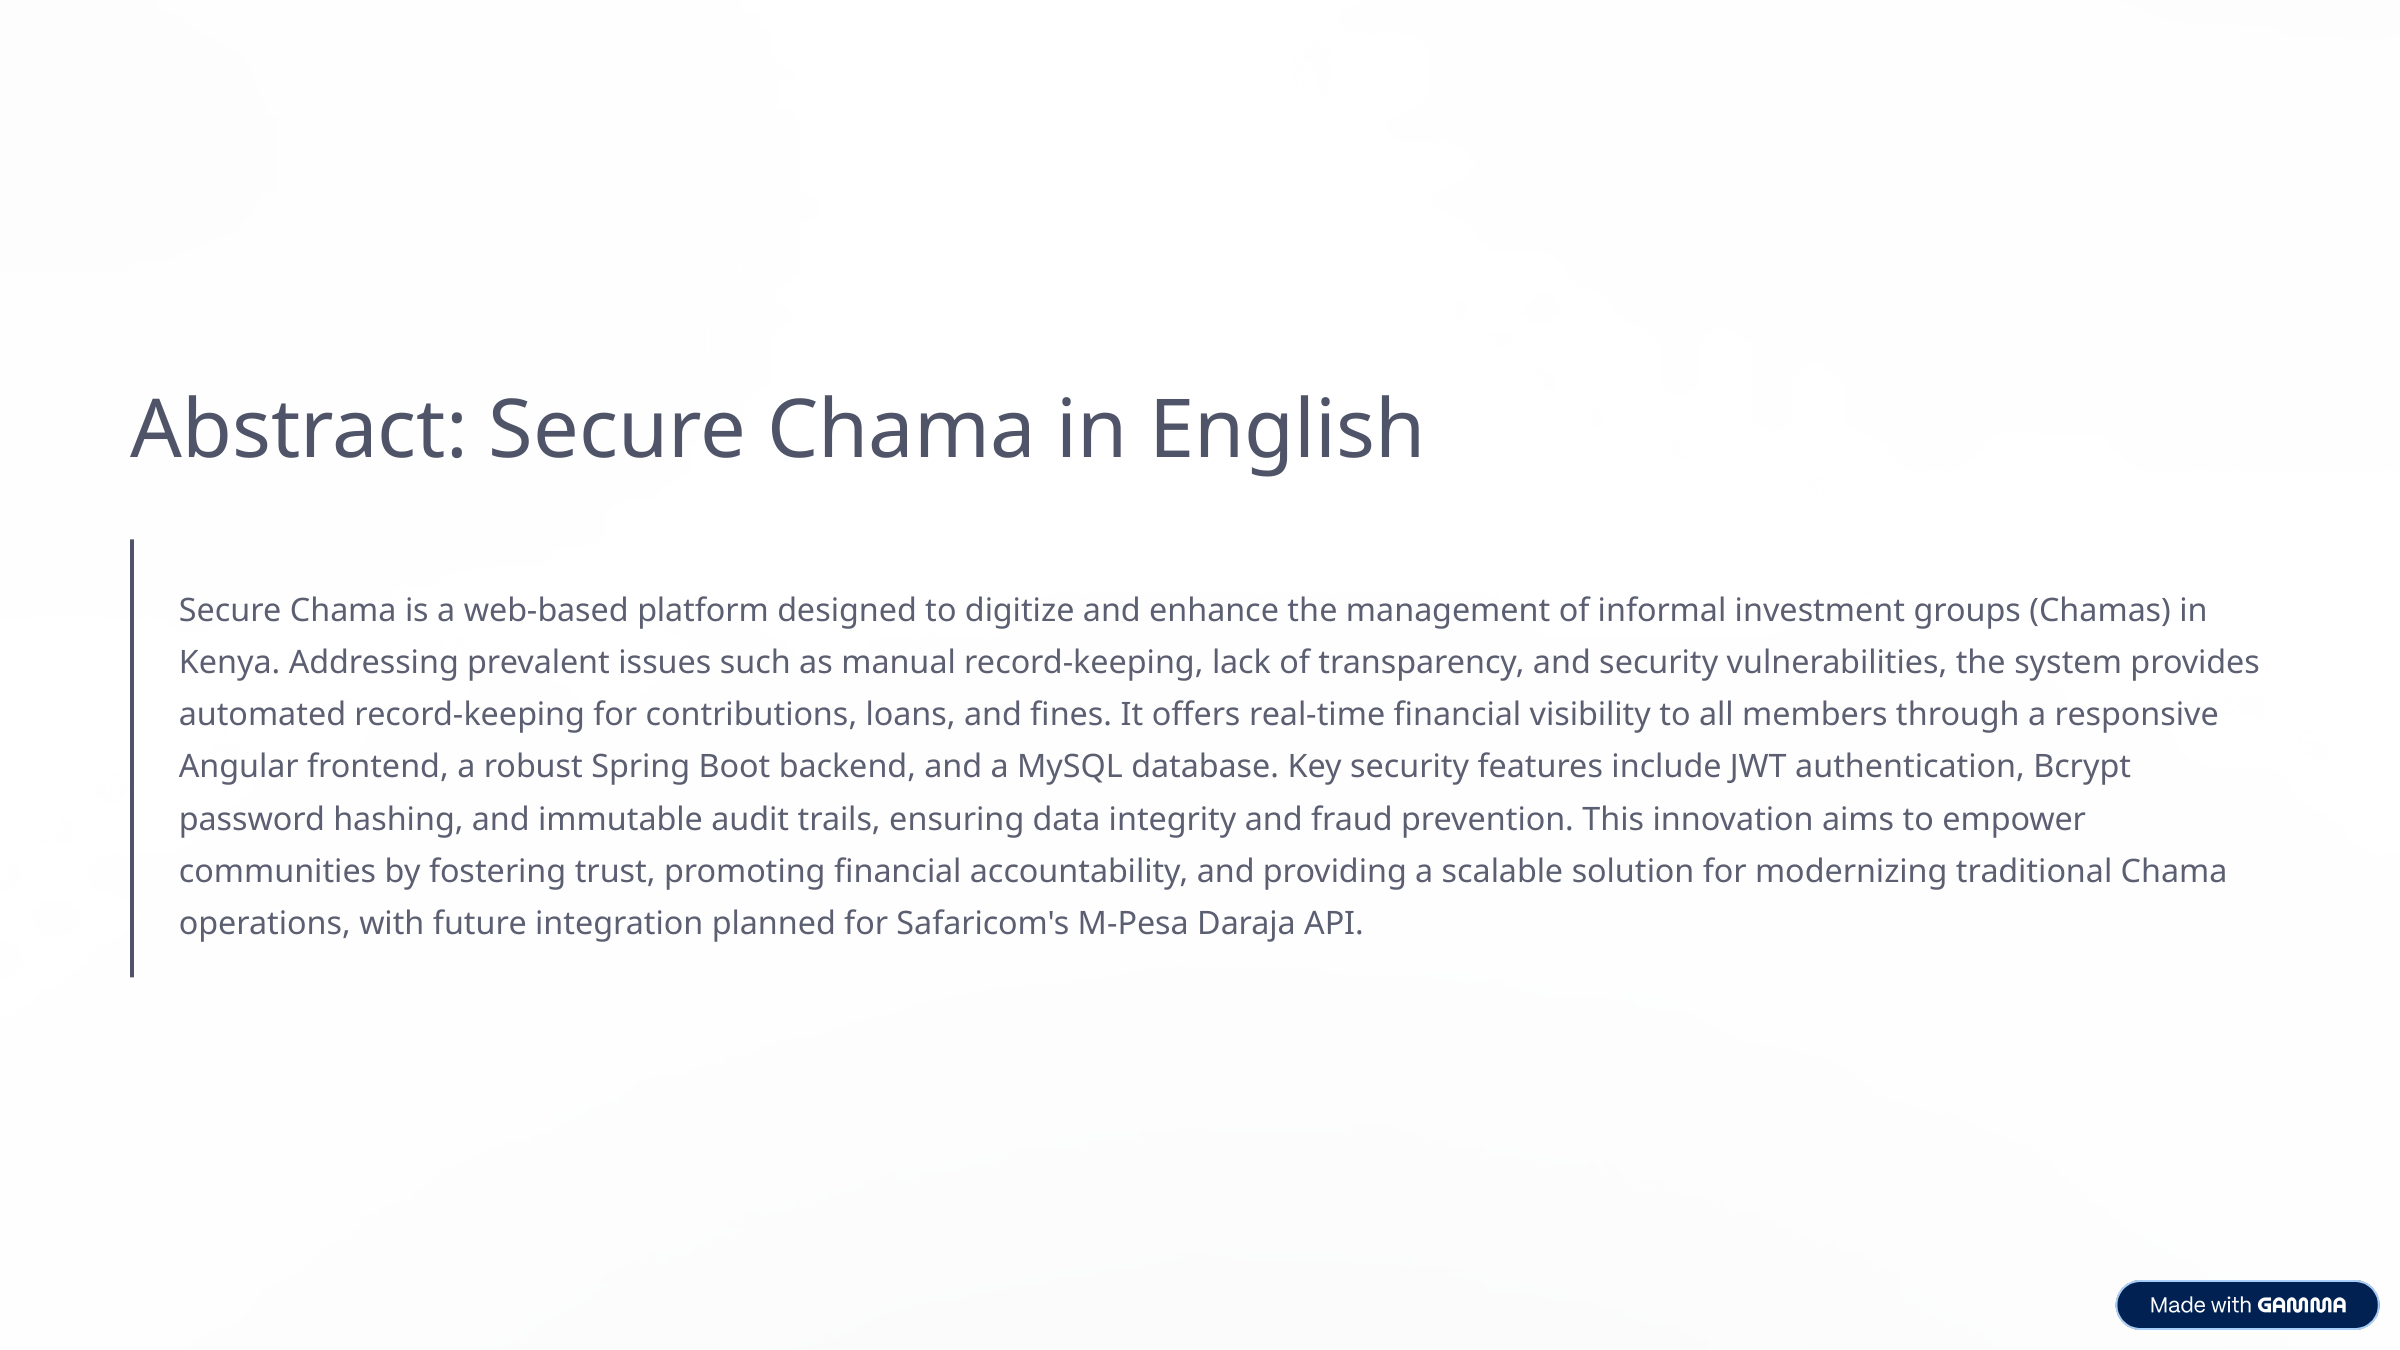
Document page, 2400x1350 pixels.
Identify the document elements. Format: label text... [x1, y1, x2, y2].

text_box [130, 539, 134, 978]
text_box Abstract: Secure Chama in English [130, 372, 1452, 475]
picture [2106, 1271, 2389, 1339]
text_box Secure Chama is a web-based platform designed to digitize and enhance the management of informal investment groups (Chamas) in Kenya. Addressing prevalent issues such as manual record-keeping, lack of transparency, and security vulnerabilities, the system provides automated record-keeping for contributions, loans, and fines. It offers real-time financial visibility to all members through a responsive Angular frontend, a robust Spring Boot backend, and a MySQL database. Key security features include JWT authentication, Bcrypt password hashing, and immutable audit trails, ensuring data integrity and fraud prevention. This innovation aims to empower communities by fostering trust, promoting financial accountability, and providing a scalable solution for modernizing traditional Chama operations, with future integration planned for Safaricom's M-Pesa Daraja API. [179, 576, 2270, 941]
